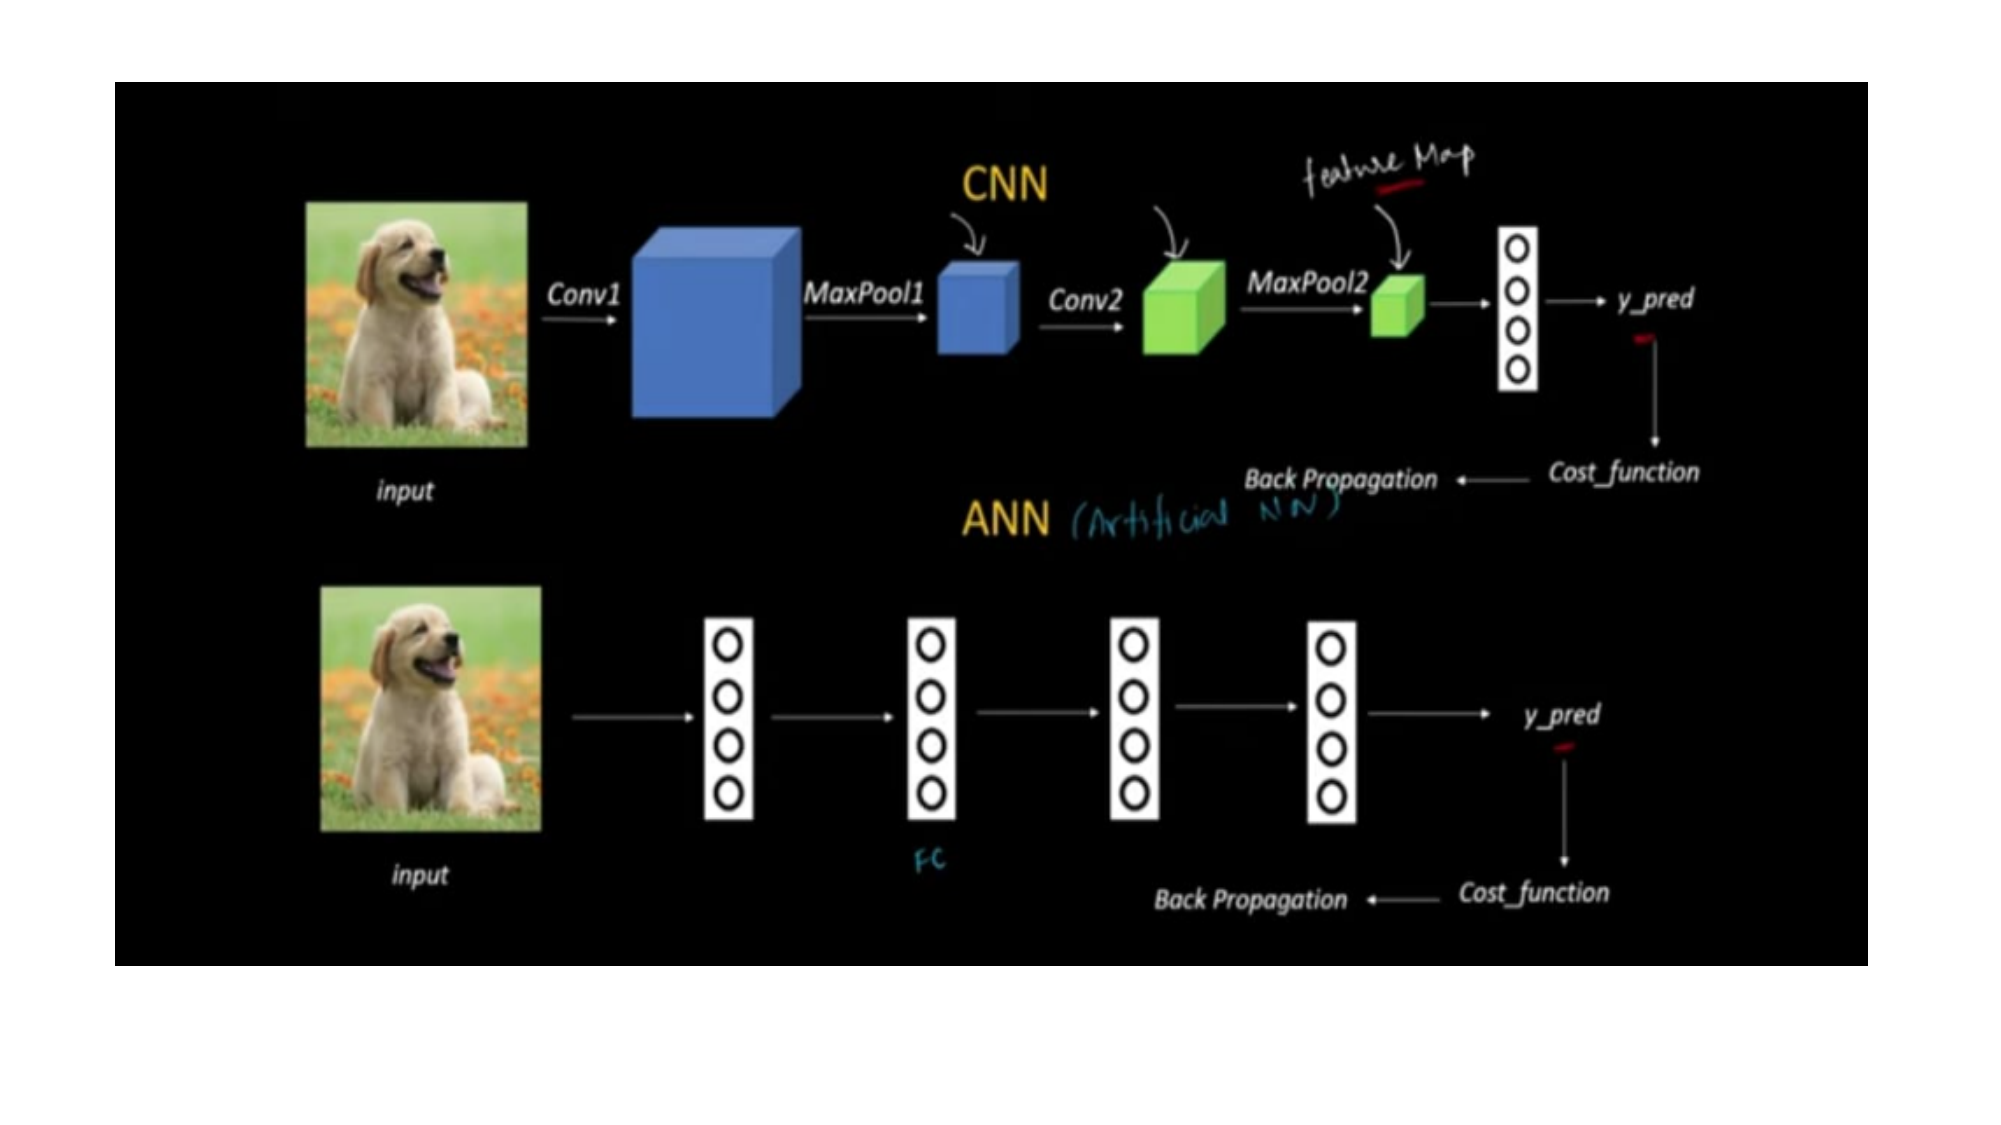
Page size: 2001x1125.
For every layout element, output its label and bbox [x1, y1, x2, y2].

list [115, 82, 1868, 966]
